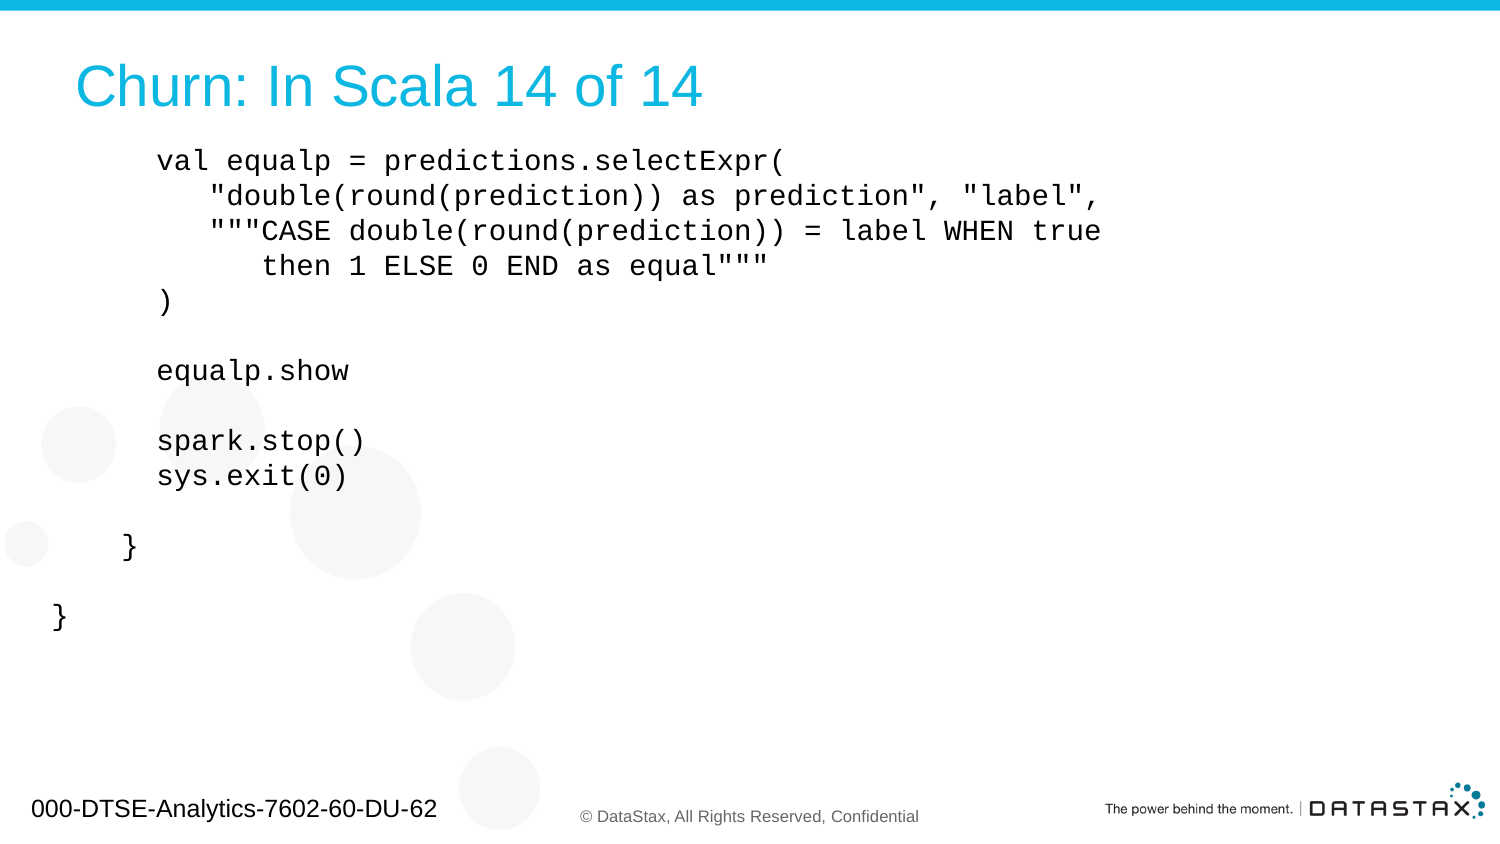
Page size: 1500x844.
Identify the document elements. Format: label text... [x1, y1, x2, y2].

slide_number 000-DTSE-Analytics-7602-60-DU-62 [16, 785, 720, 831]
title Churn: In Scala 14 of 14 [75, 44, 1425, 134]
picture [1090, 767, 1500, 834]
text_box val equalp = predictions.selectExpr( "double(round(prediction)) as prediction", "label", """CASE double(round(prediction)) = label WHEN true then 1 ELSE 0 END as equal""" ) equalp.show spark.stop() sys.exit(0) } } [36, 134, 1425, 639]
